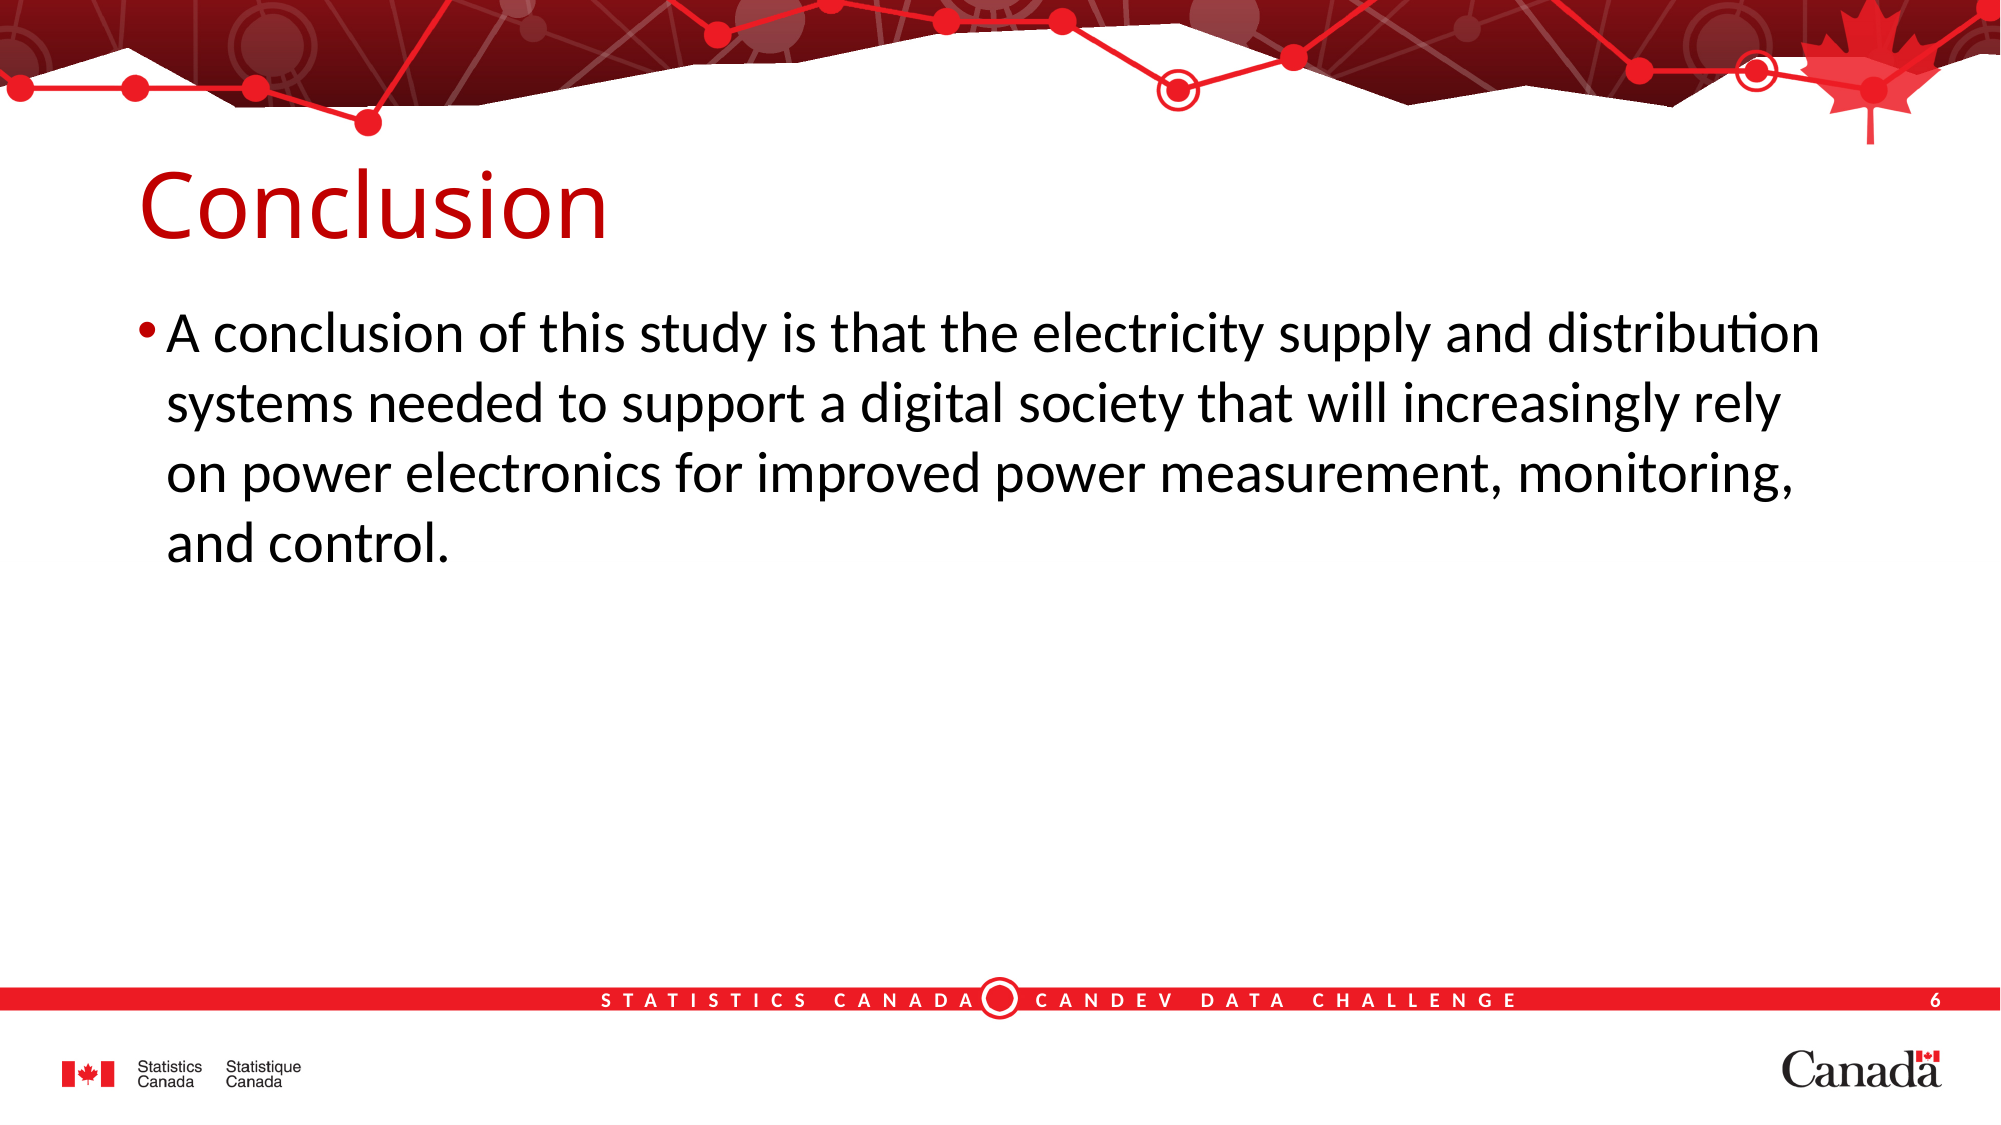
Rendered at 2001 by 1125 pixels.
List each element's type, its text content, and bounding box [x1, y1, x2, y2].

picture [0, 0, 2001, 1125]
footer STATISTICS CANADA CANDEV DATA CHALLENGE [548, 979, 1567, 1018]
list A conclusion of this study is that the electricity supply and distribution systems needed to support a digital society that will increasingly rely on power electronics for improved power measurement, monitoring, and control. [122, 287, 1864, 964]
title Conclusion [122, 139, 1864, 270]
slide_number 6 [1868, 979, 1956, 1018]
